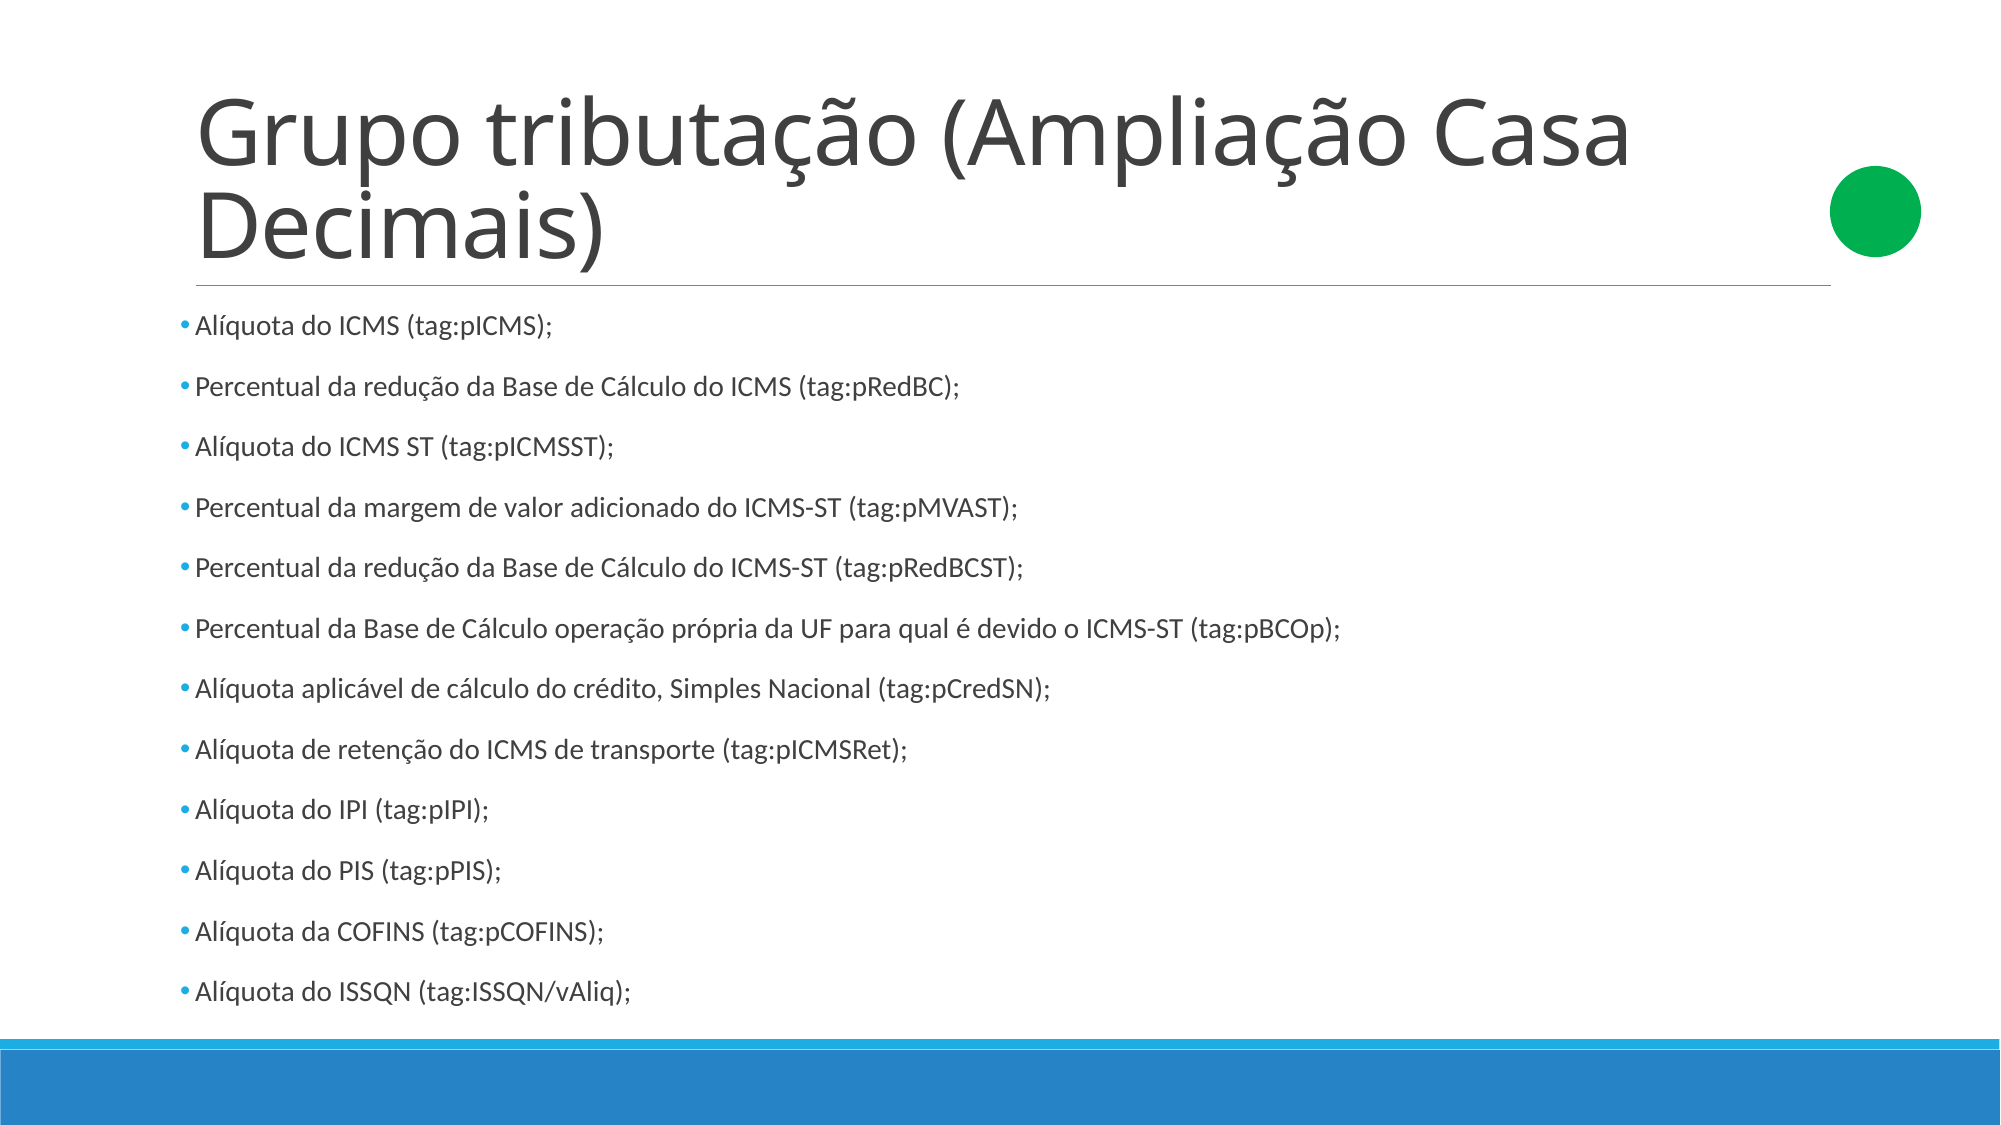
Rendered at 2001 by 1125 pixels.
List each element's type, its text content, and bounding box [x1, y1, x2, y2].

title Grupo tributação (Ampliação Casa Decimais) [180, 47, 1830, 285]
text_box [1828, 164, 1923, 259]
list Alíquota do ICMS (tag:pICMS); Percentual da redução da Base de Cálculo do ICMS (tag:pRedBC); Alíquota do ICMS ST (tag:pICMSST); Percentual da margem de valor adicionado do ICMS-ST (tag:pMVAST); Percentual da redução da Base de Cálculo do ICMS-ST (tag:pRedBCST); Percentual da Base de Cálculo operação própria da UF para qual é devido o ICMS-ST (tag:pBCOp); Alíquota aplicável de cálculo do crédito, Simples Nacional (tag:pCredSN); Alíquota de retenção do ICMS de transporte (tag:pICMSRet); Alíquota do IPI (tag:pIPI); Alíquota do PIS (tag:pPIS); Alíquota da COFINS (tag:pCOFINS); Alíquota do ISSQN (tag:ISSQN/vAliq); [180, 302, 1830, 963]
